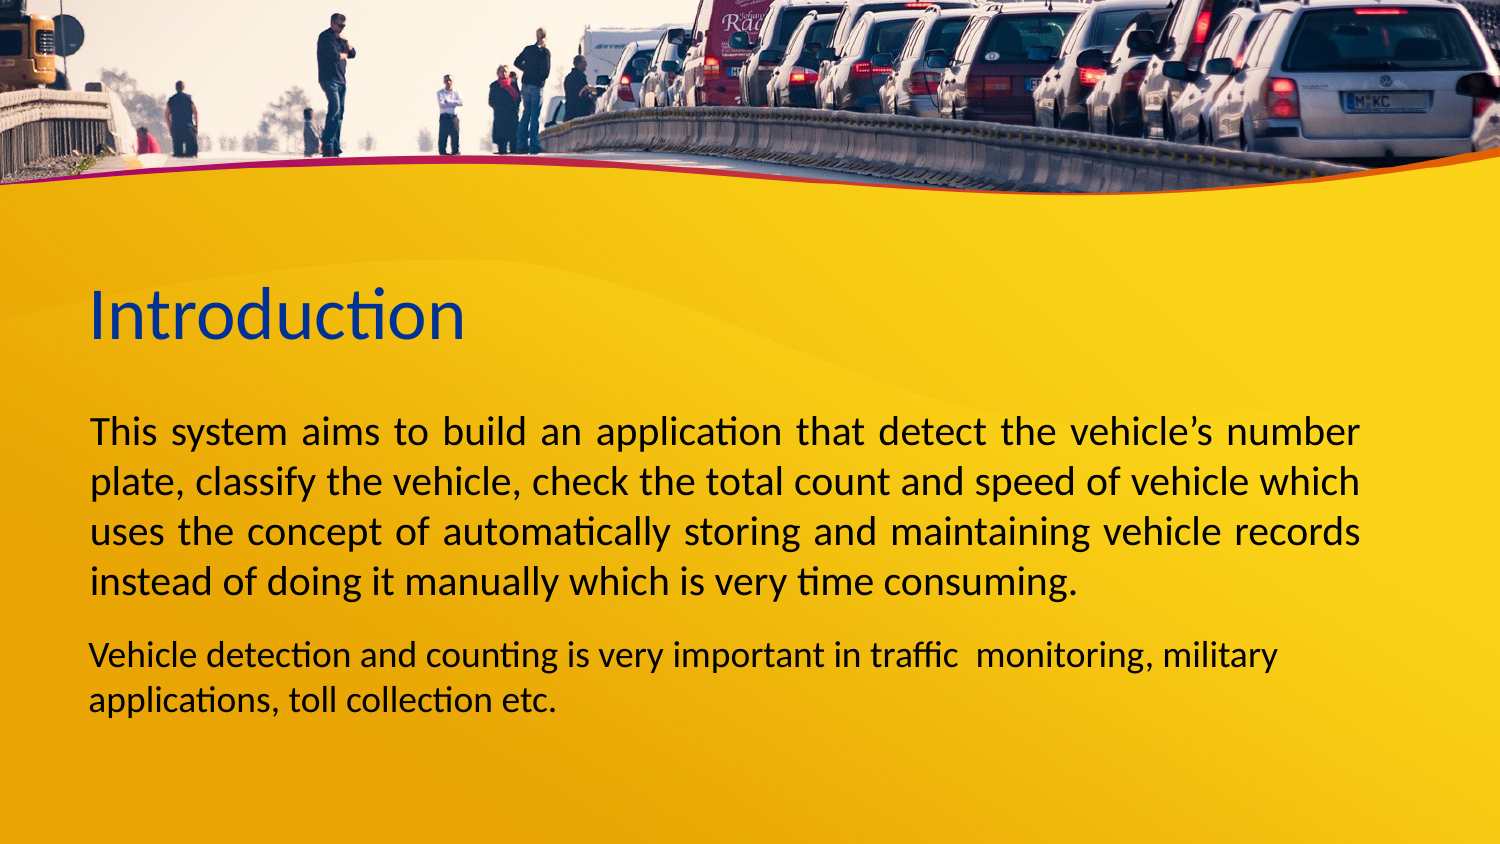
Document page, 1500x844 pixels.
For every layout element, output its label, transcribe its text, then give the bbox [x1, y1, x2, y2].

picture [0, 0, 1500, 844]
text_box Vehicle detection and counting is very important in traffic monitoring, military applications, toll collection etc. [73, 622, 1377, 727]
title Introduction [73, 246, 1427, 372]
text_box This system aims to build an application that detect the vehicle’s number plate, classify the vehicle, check the total count and speed of vehicle which uses the concept of automatically storing and maintaining vehicle records instead of doing it manually which is very time consuming. [0, 396, 1377, 712]
